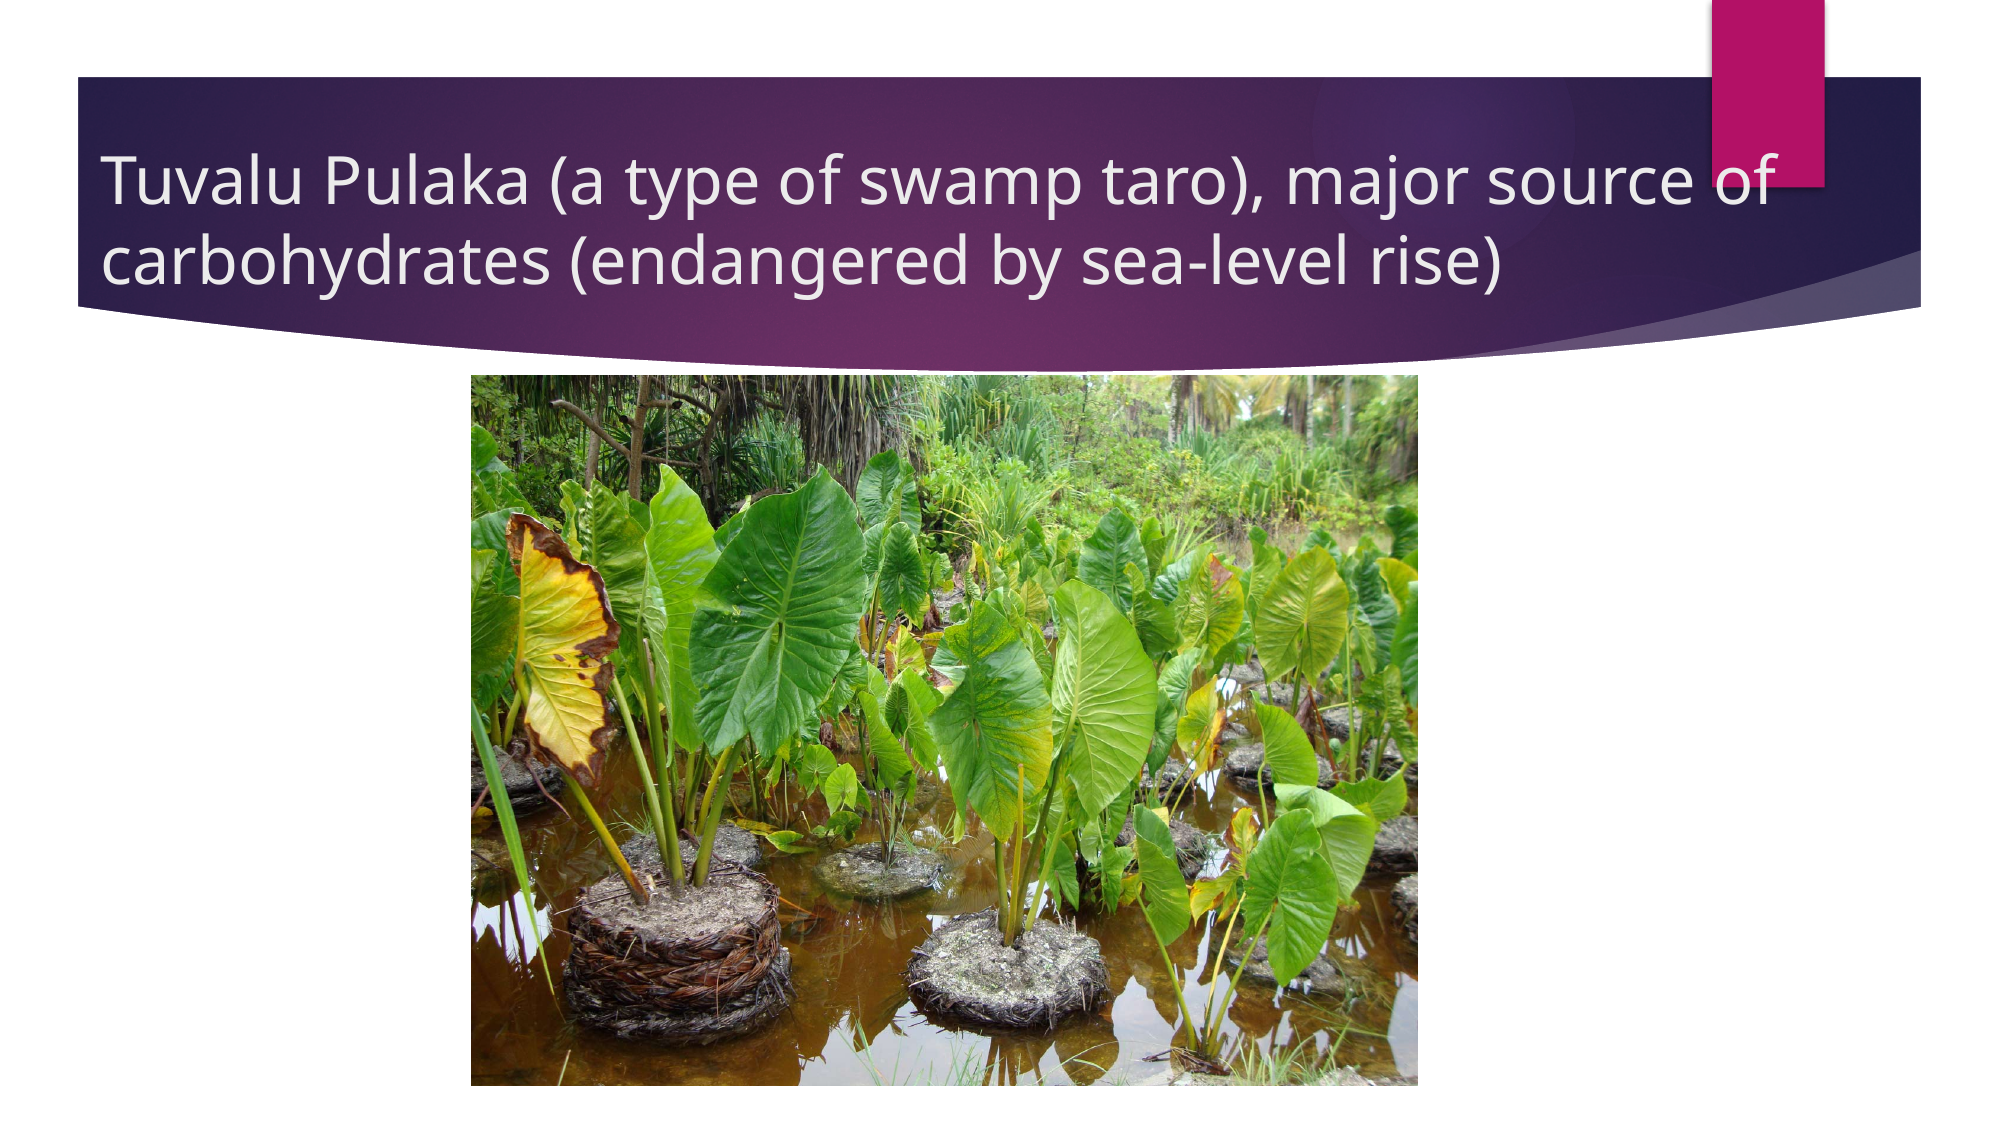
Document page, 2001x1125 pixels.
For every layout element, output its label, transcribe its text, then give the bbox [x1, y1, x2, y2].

title Tuvalu Pulaka (a type of swamp taro), major source of carbohydrates (endangered by sea-level rise) [85, 159, 2000, 276]
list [471, 375, 1419, 1086]
